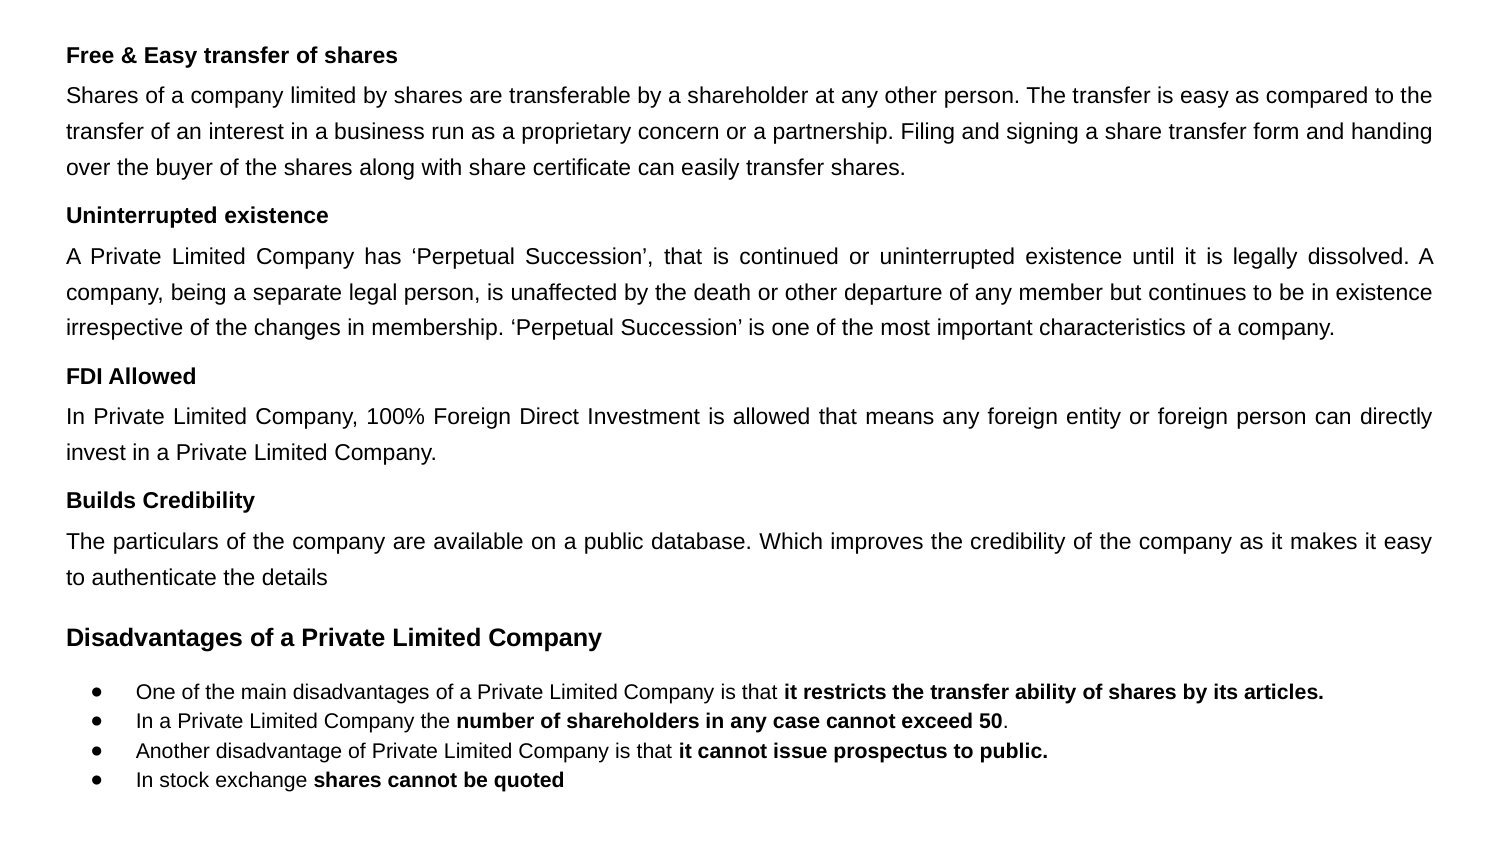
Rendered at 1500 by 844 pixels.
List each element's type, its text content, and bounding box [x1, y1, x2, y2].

list Free & Easy transfer of shares Shares of a company limited by shares are transferable by a shareholder at any other person. The transfer is easy as compared to the transfer of an interest in a business run as a proprietary concern or a partnership. Filing and signing a share transfer form and handing over the buyer of the shares along with share certificate can easily transfer shares. Uninterrupted existence A Private Limited Company has ‘Perpetual Succession’, that is continued or uninterrupted existence until it is legally dissolved. A company, being a separate legal person, is unaffected by the death or other departure of any member but continues to be in existence irrespective of the changes in membership. ‘Perpetual Succession’ is one of the most important characteristics of a company. FDI Allowed In Private Limited Company, 100% Foreign Direct Investment is allowed that means any foreign entity or foreign person can directly invest in a Private Limited Company. Builds Credibility The particulars of the company are available on a public database. Which improves the credibility of the company as it makes it easy to authenticate the details Disadvantages of a Private Limited Company One of the main disadvantages of a Private Limited Company is that it restricts the transfer ability of shares by its articles. In a Private Limited Company the number of shareholders in any case cannot exceed 50. Another disadvantage of Private Limited Company is that it cannot issue prospectus to public. In stock exchange shares cannot be quoted [51, 27, 1449, 819]
